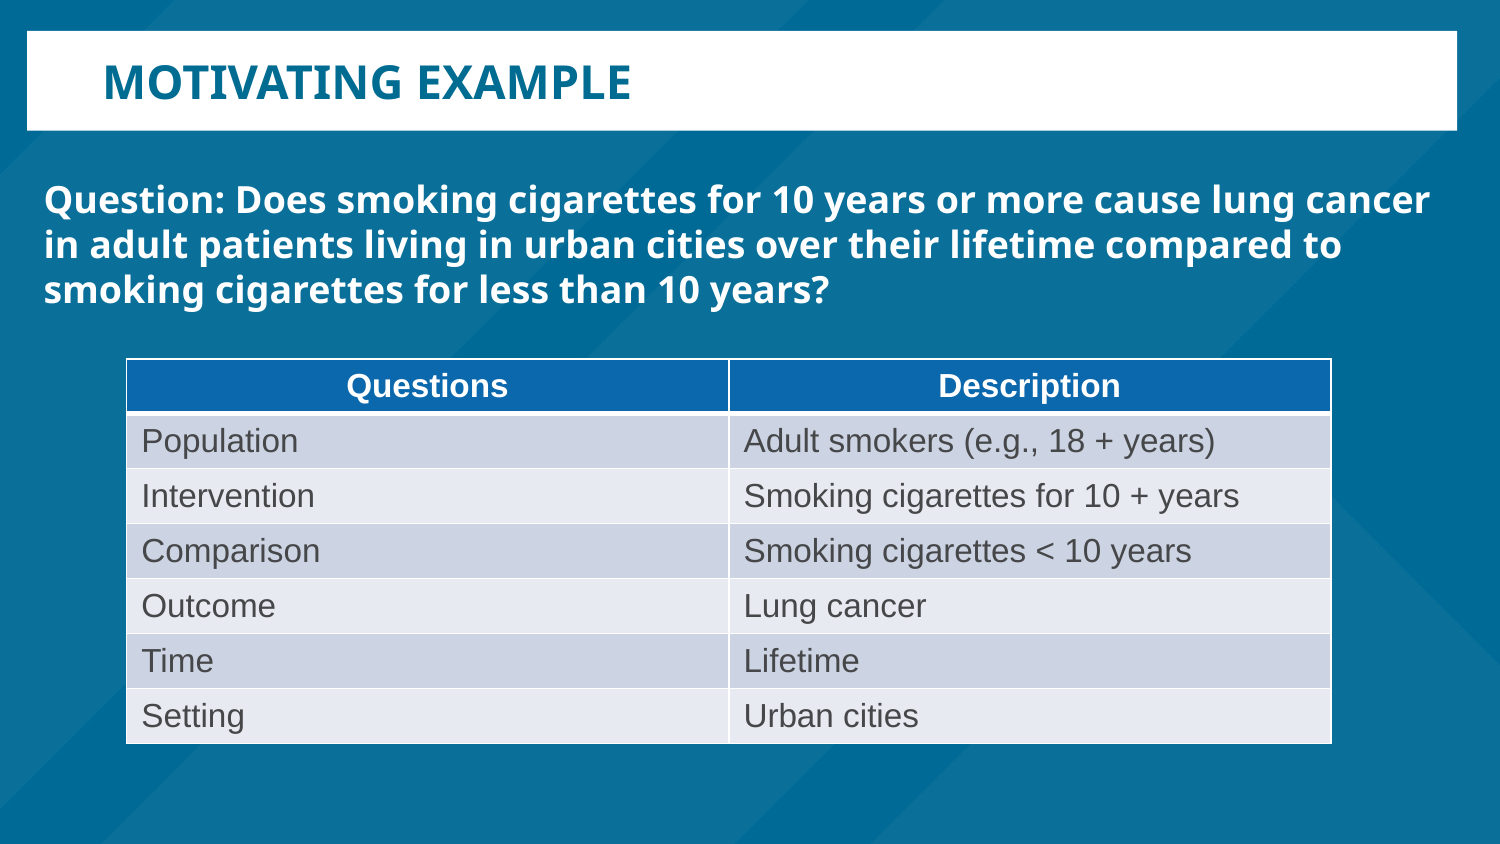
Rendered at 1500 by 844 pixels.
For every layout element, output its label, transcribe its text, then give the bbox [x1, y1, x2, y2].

table_cell Lifetime [730, 634, 1330, 688]
table_header Description [730, 360, 1330, 411]
table_cell Outcome [127, 579, 728, 633]
table_cell Smoking cigarettes for 10 + years [730, 469, 1330, 523]
text_box Question: Does smoking cigarettes for 10 years or more cause lung cancer in adult patients living in urban cities over their lifetime compared to smoking cigarettes for less than 10 years? [28, 168, 1472, 319]
table_cell Time [127, 634, 728, 688]
table_cell Setting [127, 689, 728, 743]
table_cell Comparison [127, 524, 728, 578]
table_cell Adult smokers (e.g., 18 + years) [730, 416, 1330, 468]
table_cell Urban cities [730, 689, 1330, 743]
title Motivating example [27, 30, 1458, 131]
table_cell Smoking cigarettes < 10 years [730, 524, 1330, 578]
table_cell Lung cancer [730, 579, 1330, 633]
table_cell Intervention [127, 469, 728, 523]
table_cell Population [127, 416, 728, 468]
table_header Questions [127, 360, 728, 411]
